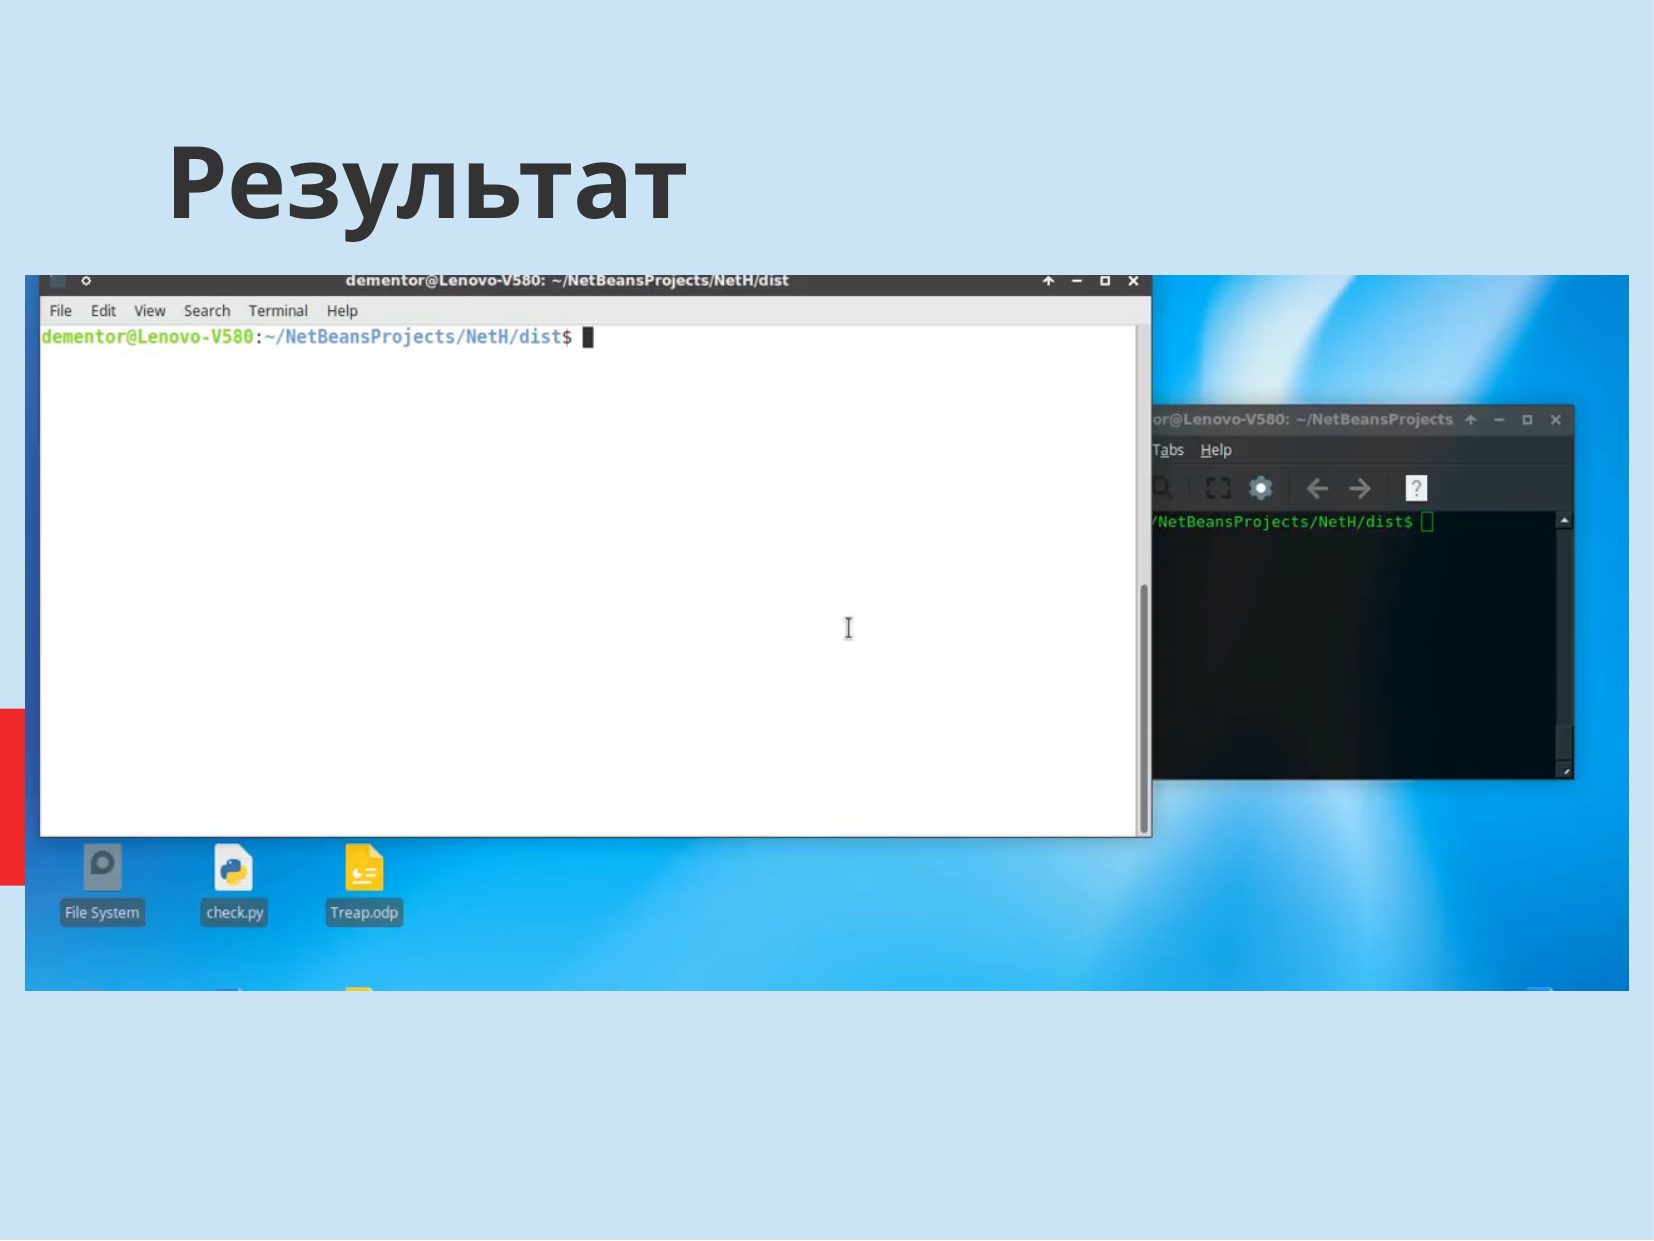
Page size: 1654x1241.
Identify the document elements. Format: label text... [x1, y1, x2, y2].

text_box Результат [165, 60, 1571, 271]
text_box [24, 273, 1630, 992]
